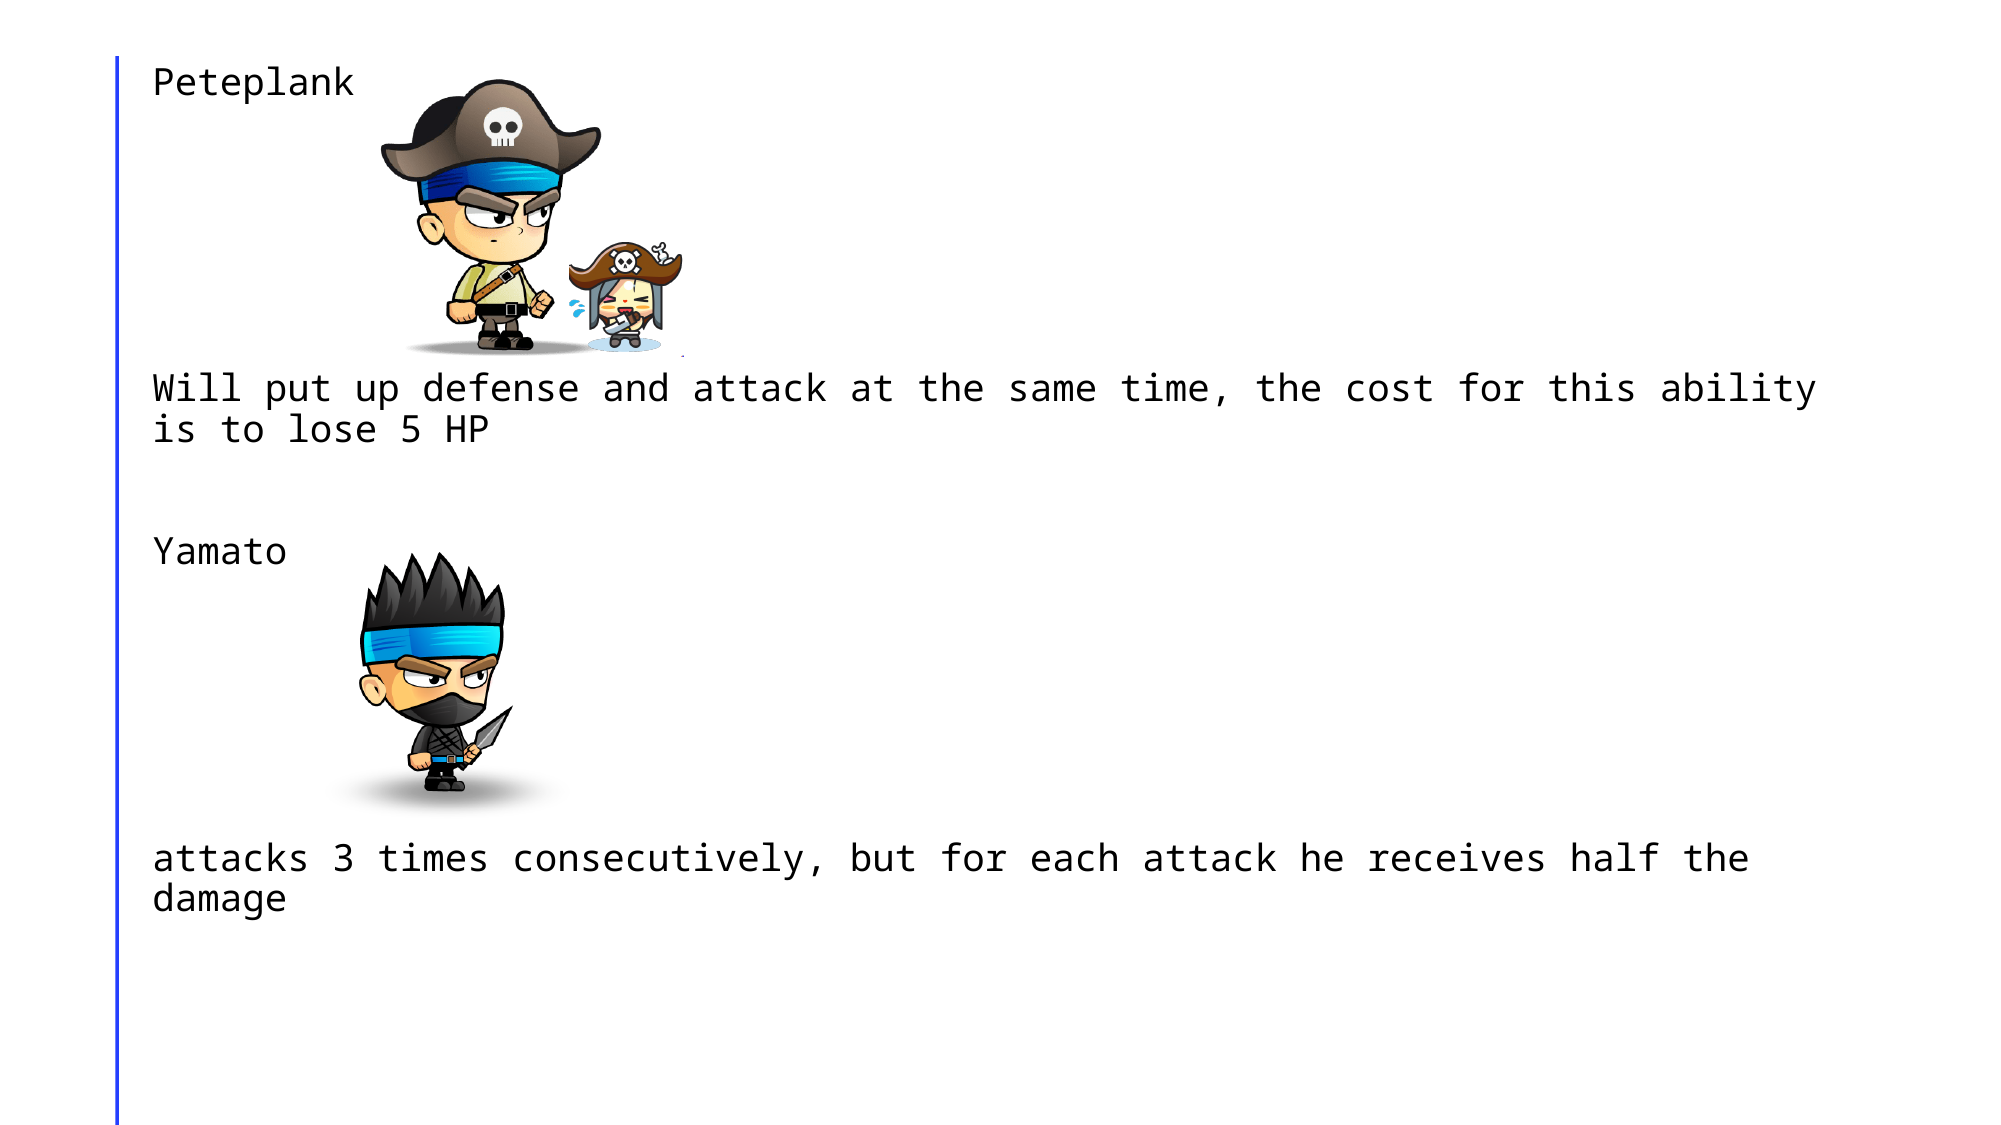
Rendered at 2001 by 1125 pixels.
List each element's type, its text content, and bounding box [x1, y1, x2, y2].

list Peteplank Will put up defense and attack at the same time, the cost for this ability is to lose 5 HP Yamato attacks 3 times consecutively, but for each attack he receives half the damage [137, 55, 1863, 1014]
picture [324, 551, 570, 819]
picture [379, 78, 684, 357]
